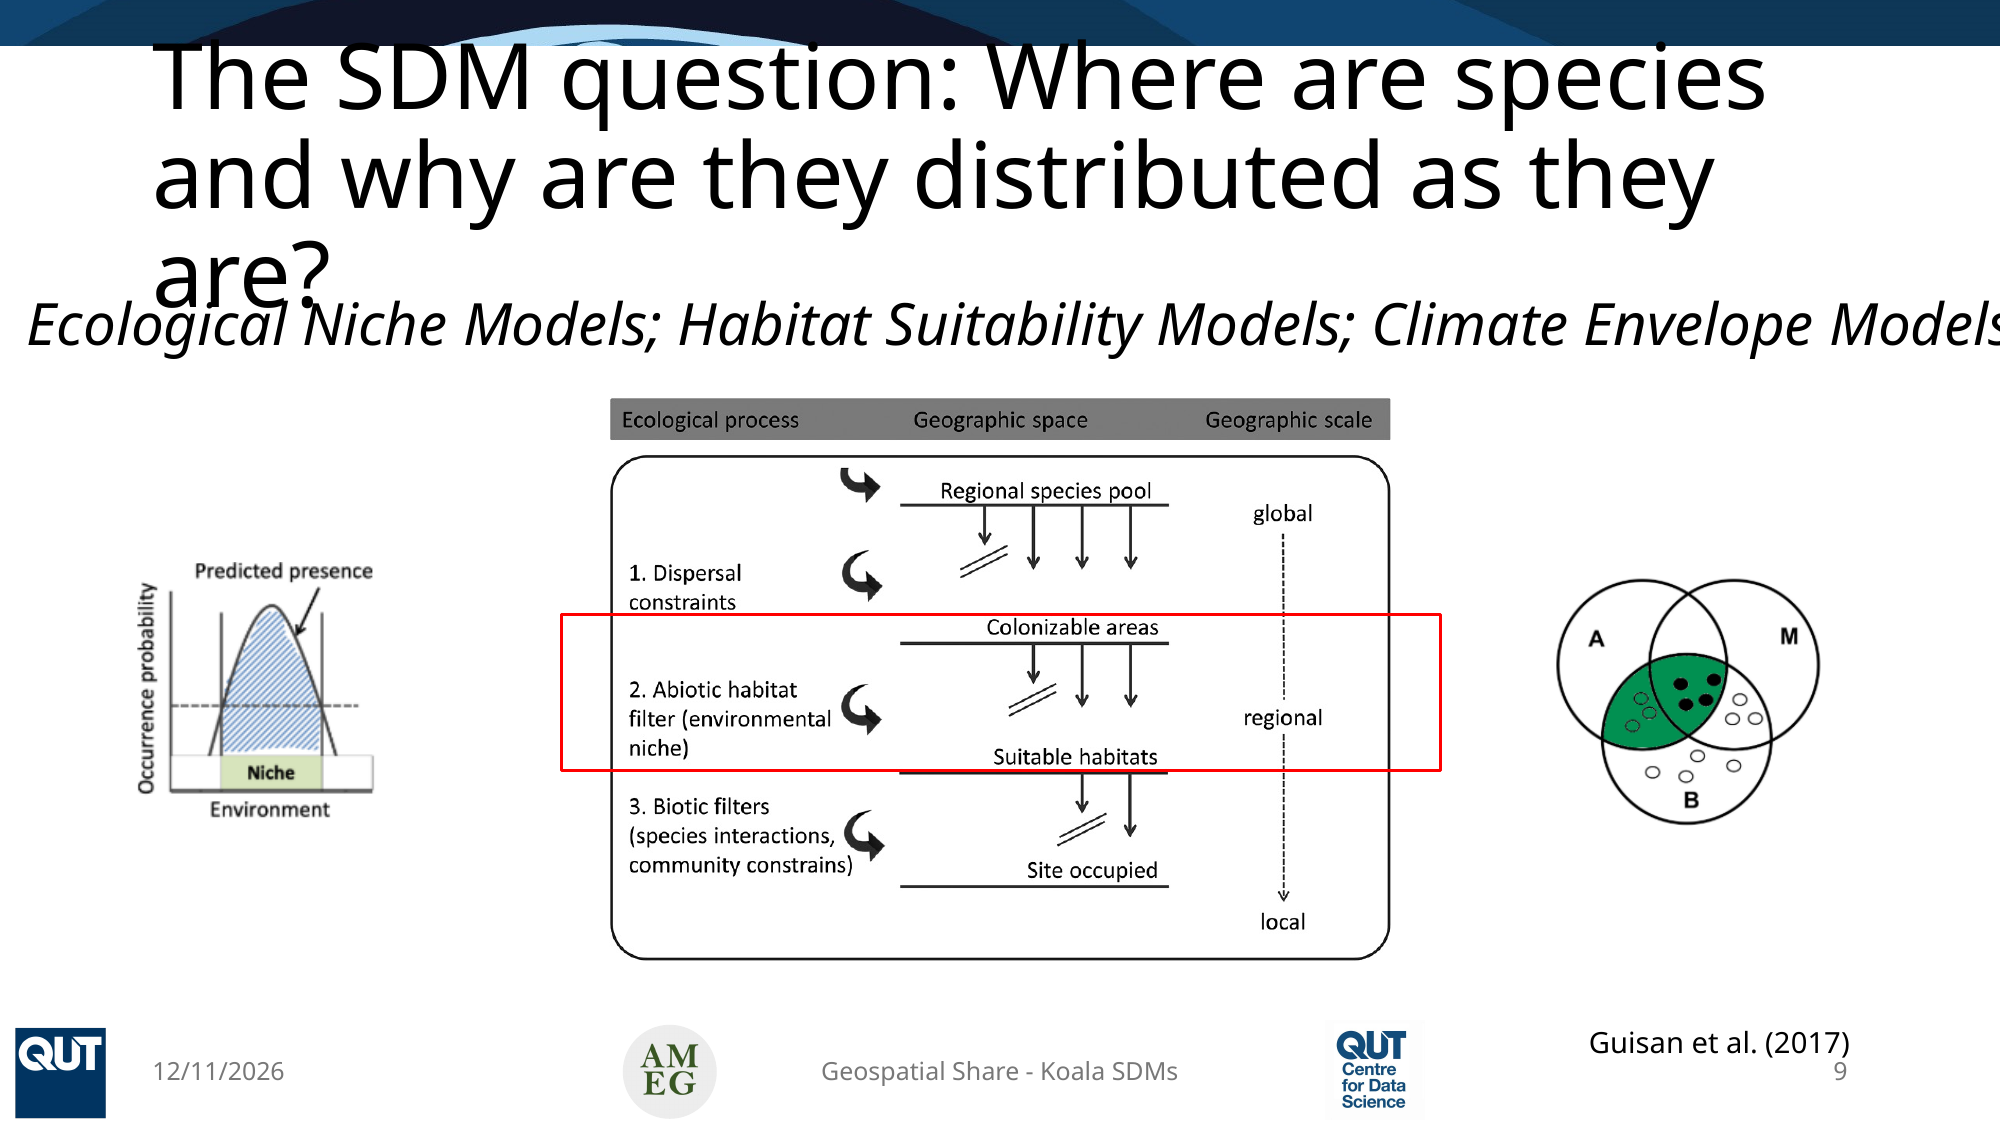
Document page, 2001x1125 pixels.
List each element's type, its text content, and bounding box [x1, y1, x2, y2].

footer Geospatial Share - Koala SDMs [662, 1042, 1338, 1103]
picture [1531, 566, 1863, 832]
list Ecological Niche Models; Habitat Suitability Models; Climate Envelope Models [11, 287, 2000, 988]
picture [609, 397, 1391, 962]
picture [0, 0, 2000, 46]
picture [622, 1024, 707, 1119]
text_box Guisan et al. (2017) [1574, 1017, 2000, 1068]
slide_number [137, 1042, 588, 1103]
text_box [561, 614, 609, 771]
picture [1325, 1020, 1425, 1120]
picture [0, 1020, 111, 1125]
picture [136, 561, 382, 823]
slide_number 9 [1412, 1042, 1863, 1103]
title The SDM question: Where are species and why are they distributed as they are? [137, 70, 1863, 287]
text_box [1391, 614, 1441, 771]
